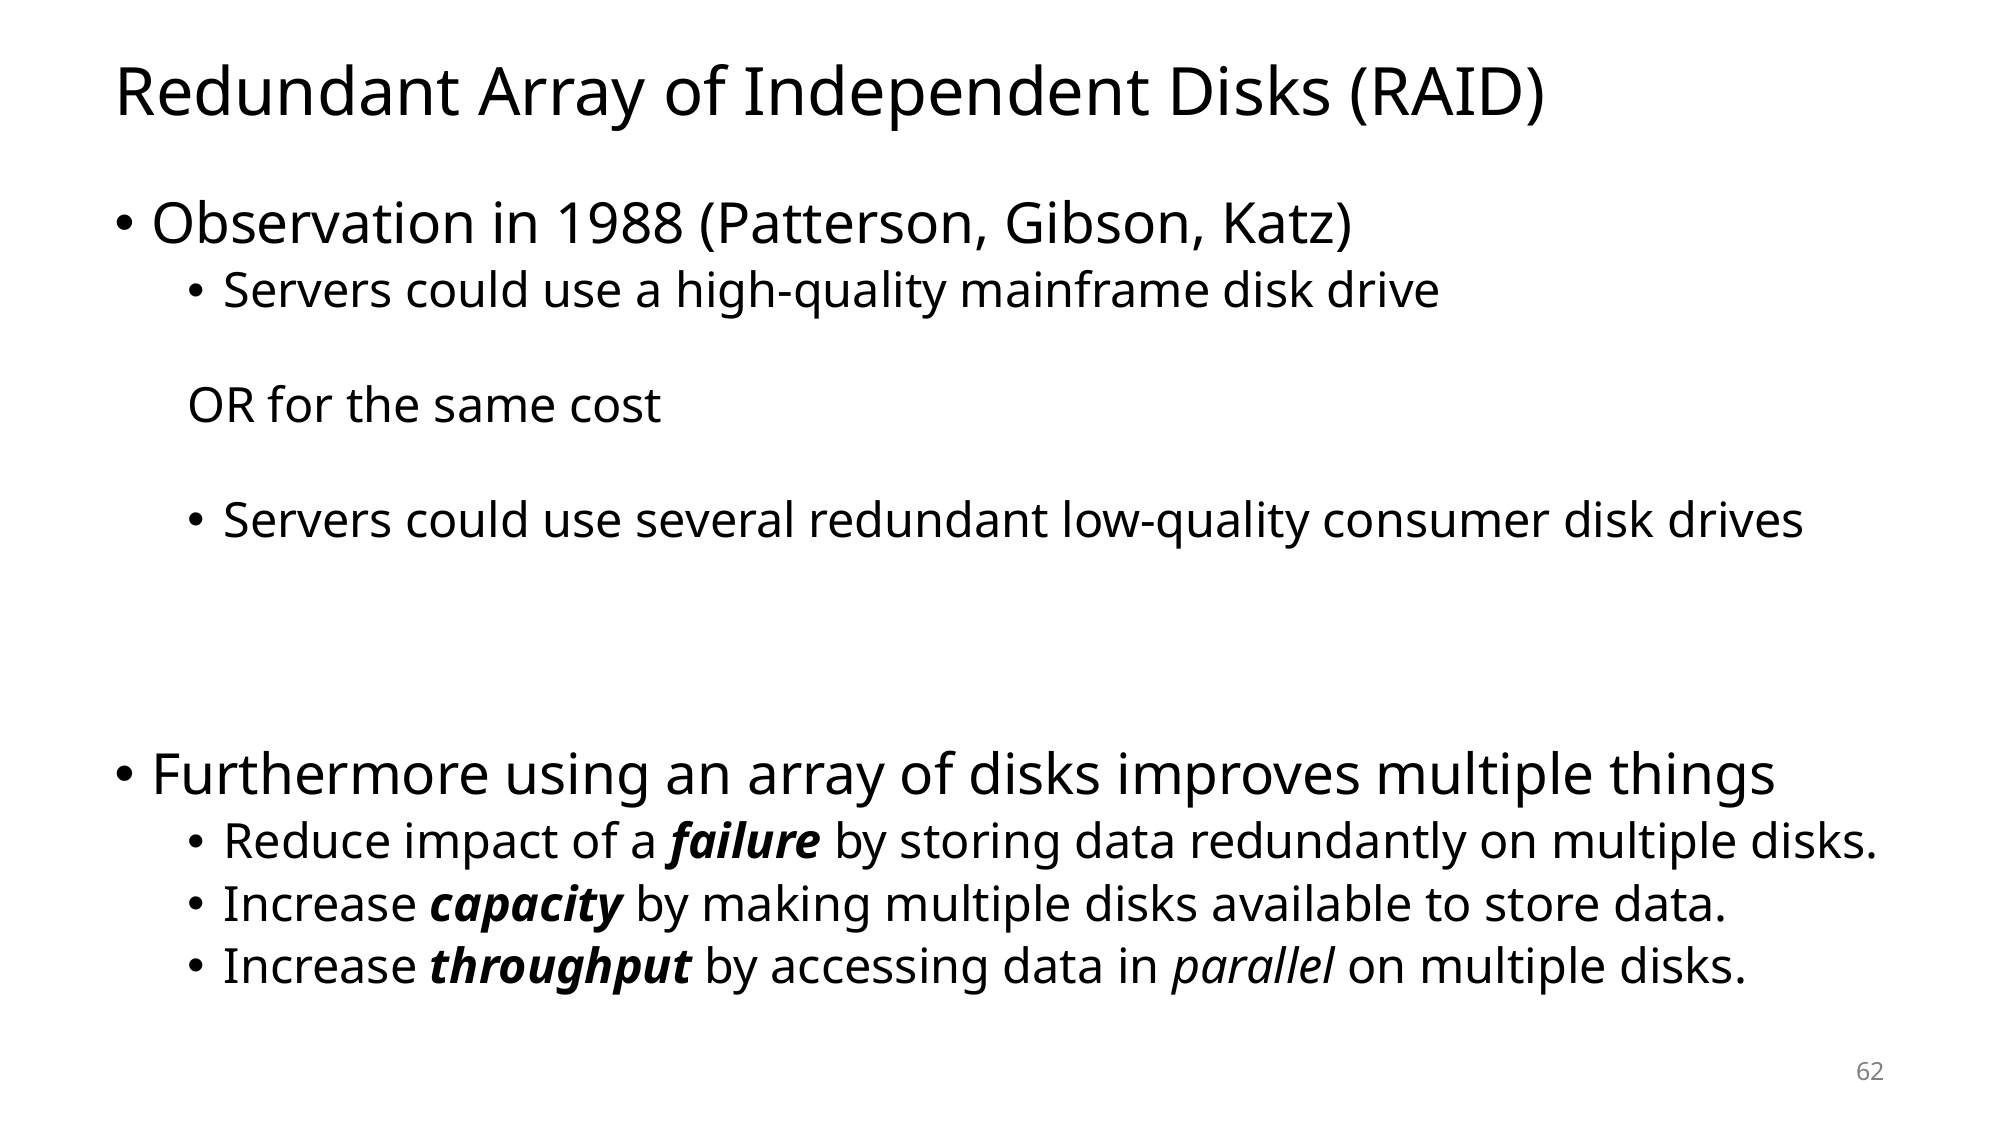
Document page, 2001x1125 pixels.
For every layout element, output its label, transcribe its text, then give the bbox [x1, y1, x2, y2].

slide_number 62 [1749, 1042, 1900, 1103]
list Observation in 1988 (Patterson, Gibson, Katz) Servers could use a high-quality mainframe disk drive OR for the same cost Servers could use several redundant low-quality consumer disk drives Furthermore using an array of disks improves multiple things Reduce impact of a failure by storing data redundantly on multiple disks. Increase capacity by making multiple disks available to store data. Increase throughput by accessing data in parallel on multiple disks. [99, 187, 1900, 1013]
title Redundant Array of Independent Disks (RAID) [99, 37, 1900, 150]
